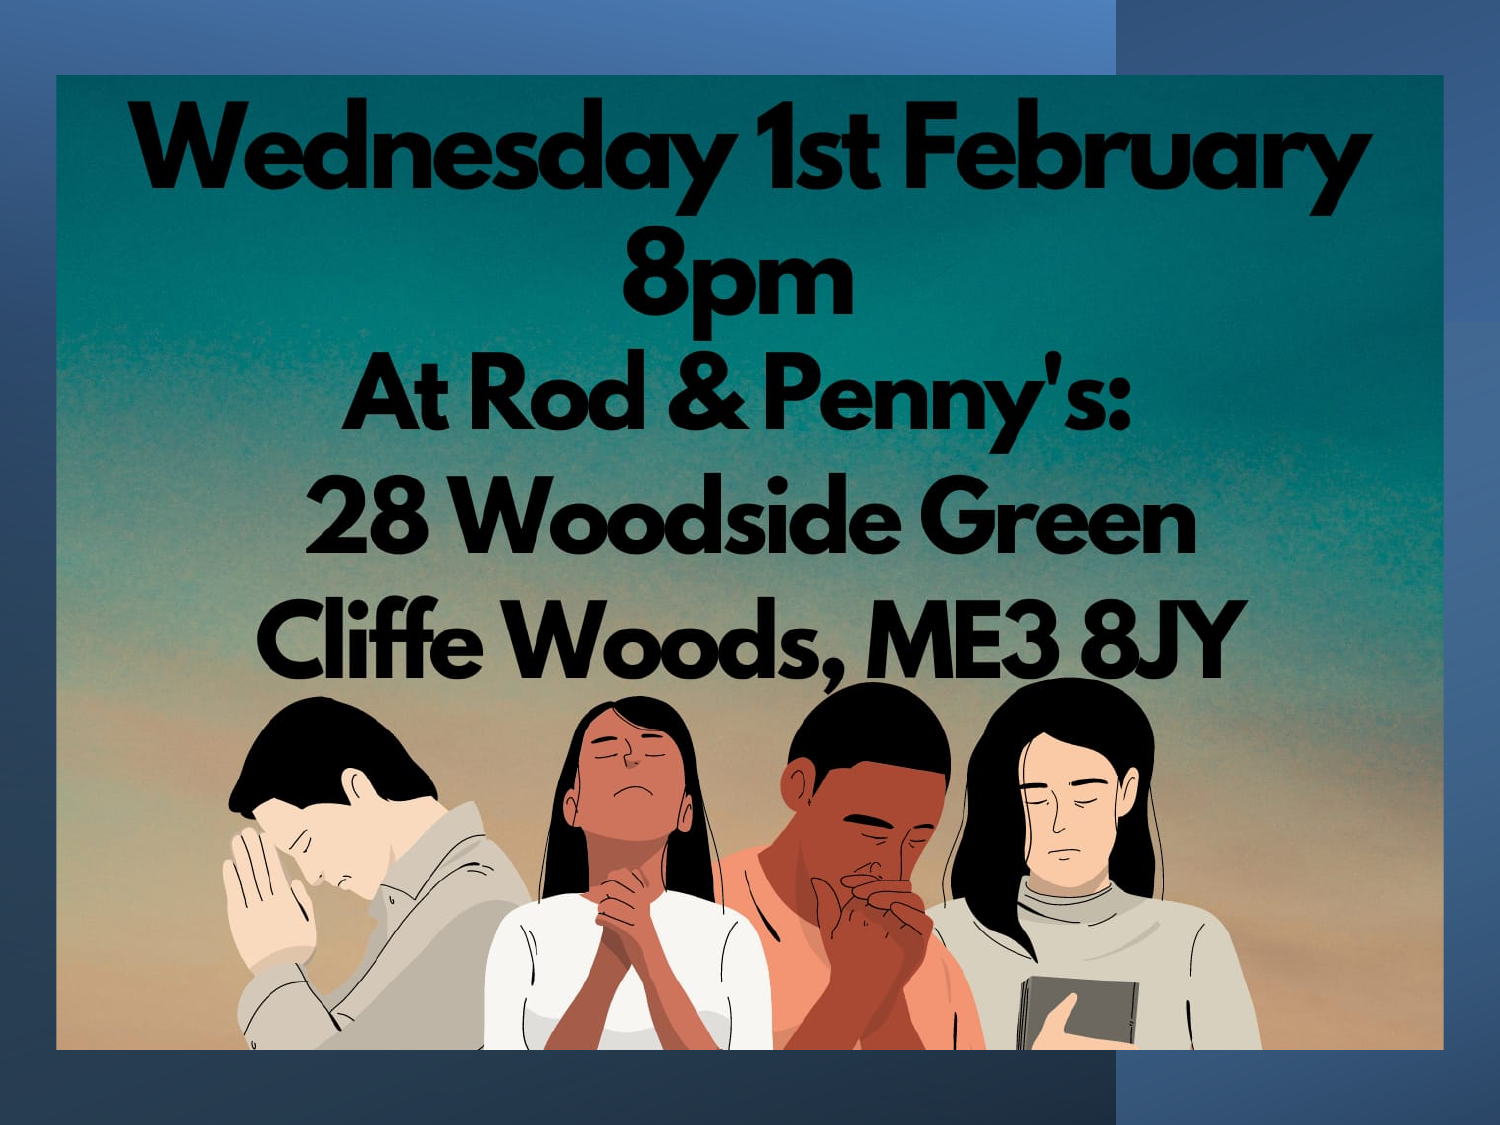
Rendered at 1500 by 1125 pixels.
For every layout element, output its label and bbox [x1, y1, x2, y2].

text_box [1118, 0, 1500, 320]
picture [56, 74, 1444, 1051]
text_box [0, 0, 1118, 320]
text_box [0, 320, 1500, 1125]
